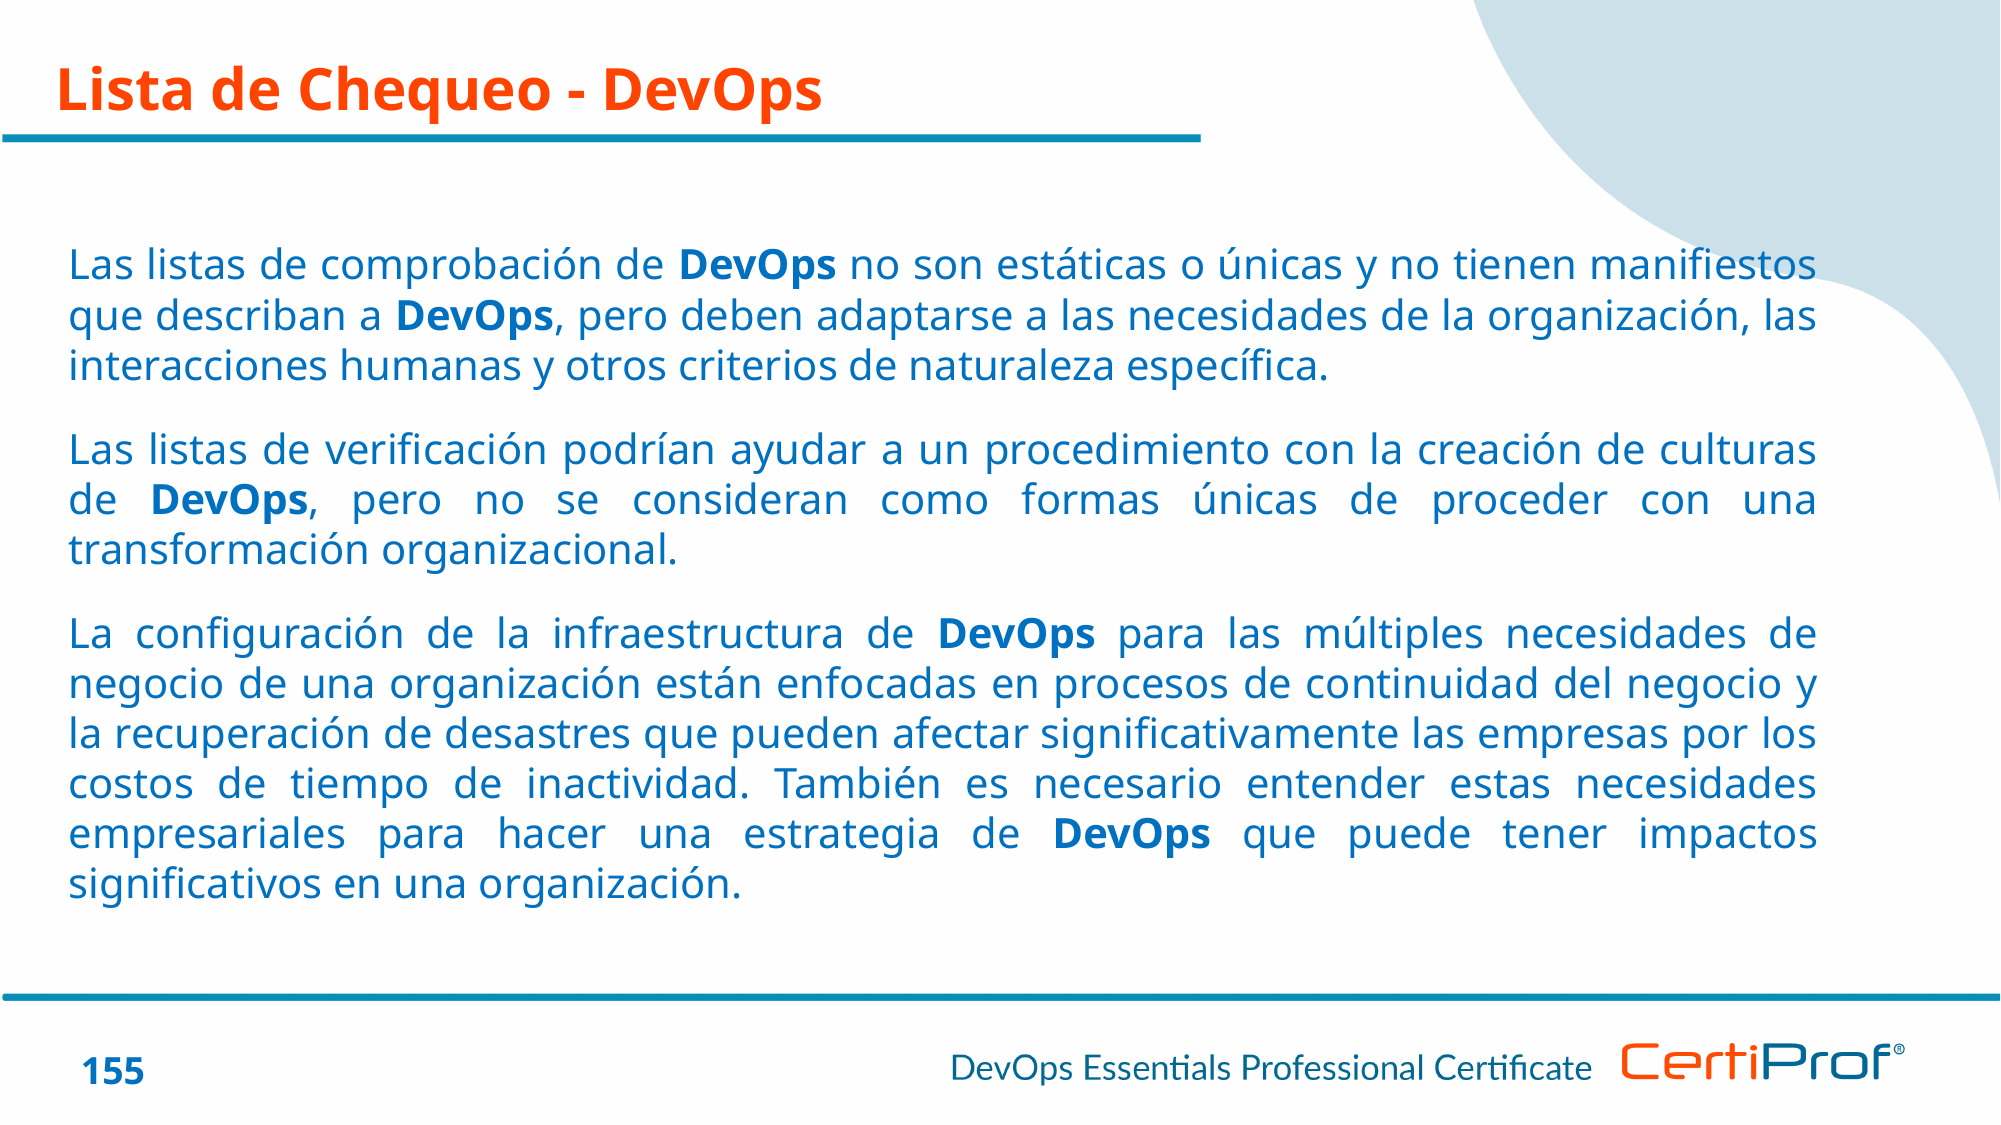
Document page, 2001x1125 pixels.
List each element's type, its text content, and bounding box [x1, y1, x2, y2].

text_box Las listas de comprobación de DevOps no son estáticas o únicas y no tienen manifiestos que describan a DevOps, pero deben adaptarse a las necesidades de la organización, las interacciones humanas y otros criterios de naturaleza específica. Las listas de verificación podrían ayudar a un procedimiento con la creación de culturas de DevOps, pero no se consideran como formas únicas de proceder con una transformación organizacional. La configuración de la infraestructura de DevOps para las múltiples necesidades de negocio de una organización están enfocadas en procesos de continuidad del negocio y la recuperación de desastres que pueden afectar significativamente las empresas por los costos de tiempo de inactividad. También es necesario entender estas necesidades empresariales para hacer una estrategia de DevOps que puede tener impactos significativos en una organización. [53, 230, 1834, 920]
text_box Lista de Chequeo - DevOps [40, 45, 1034, 131]
picture [0, 0, 2001, 1125]
